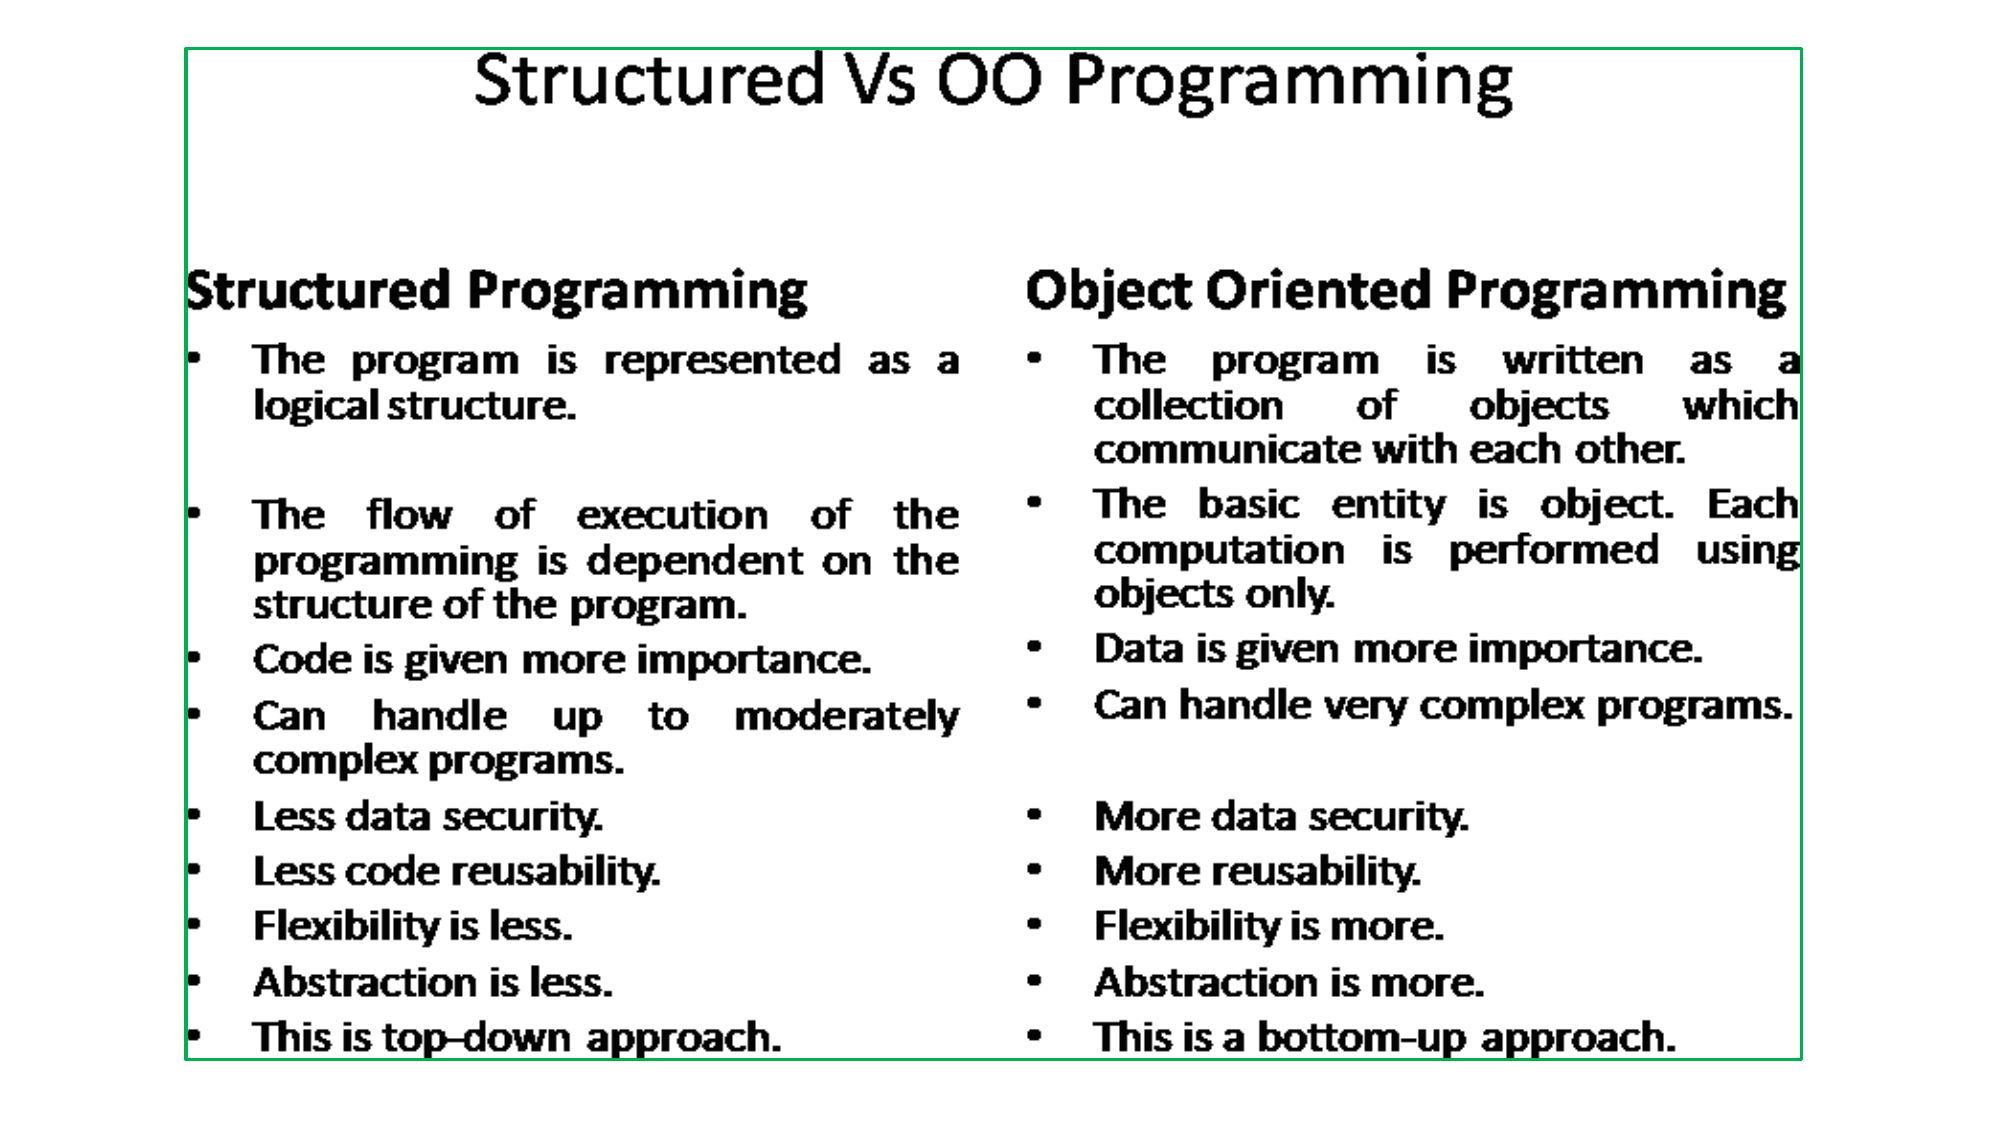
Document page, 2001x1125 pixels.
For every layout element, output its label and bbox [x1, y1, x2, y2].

picture [187, 49, 1800, 1059]
